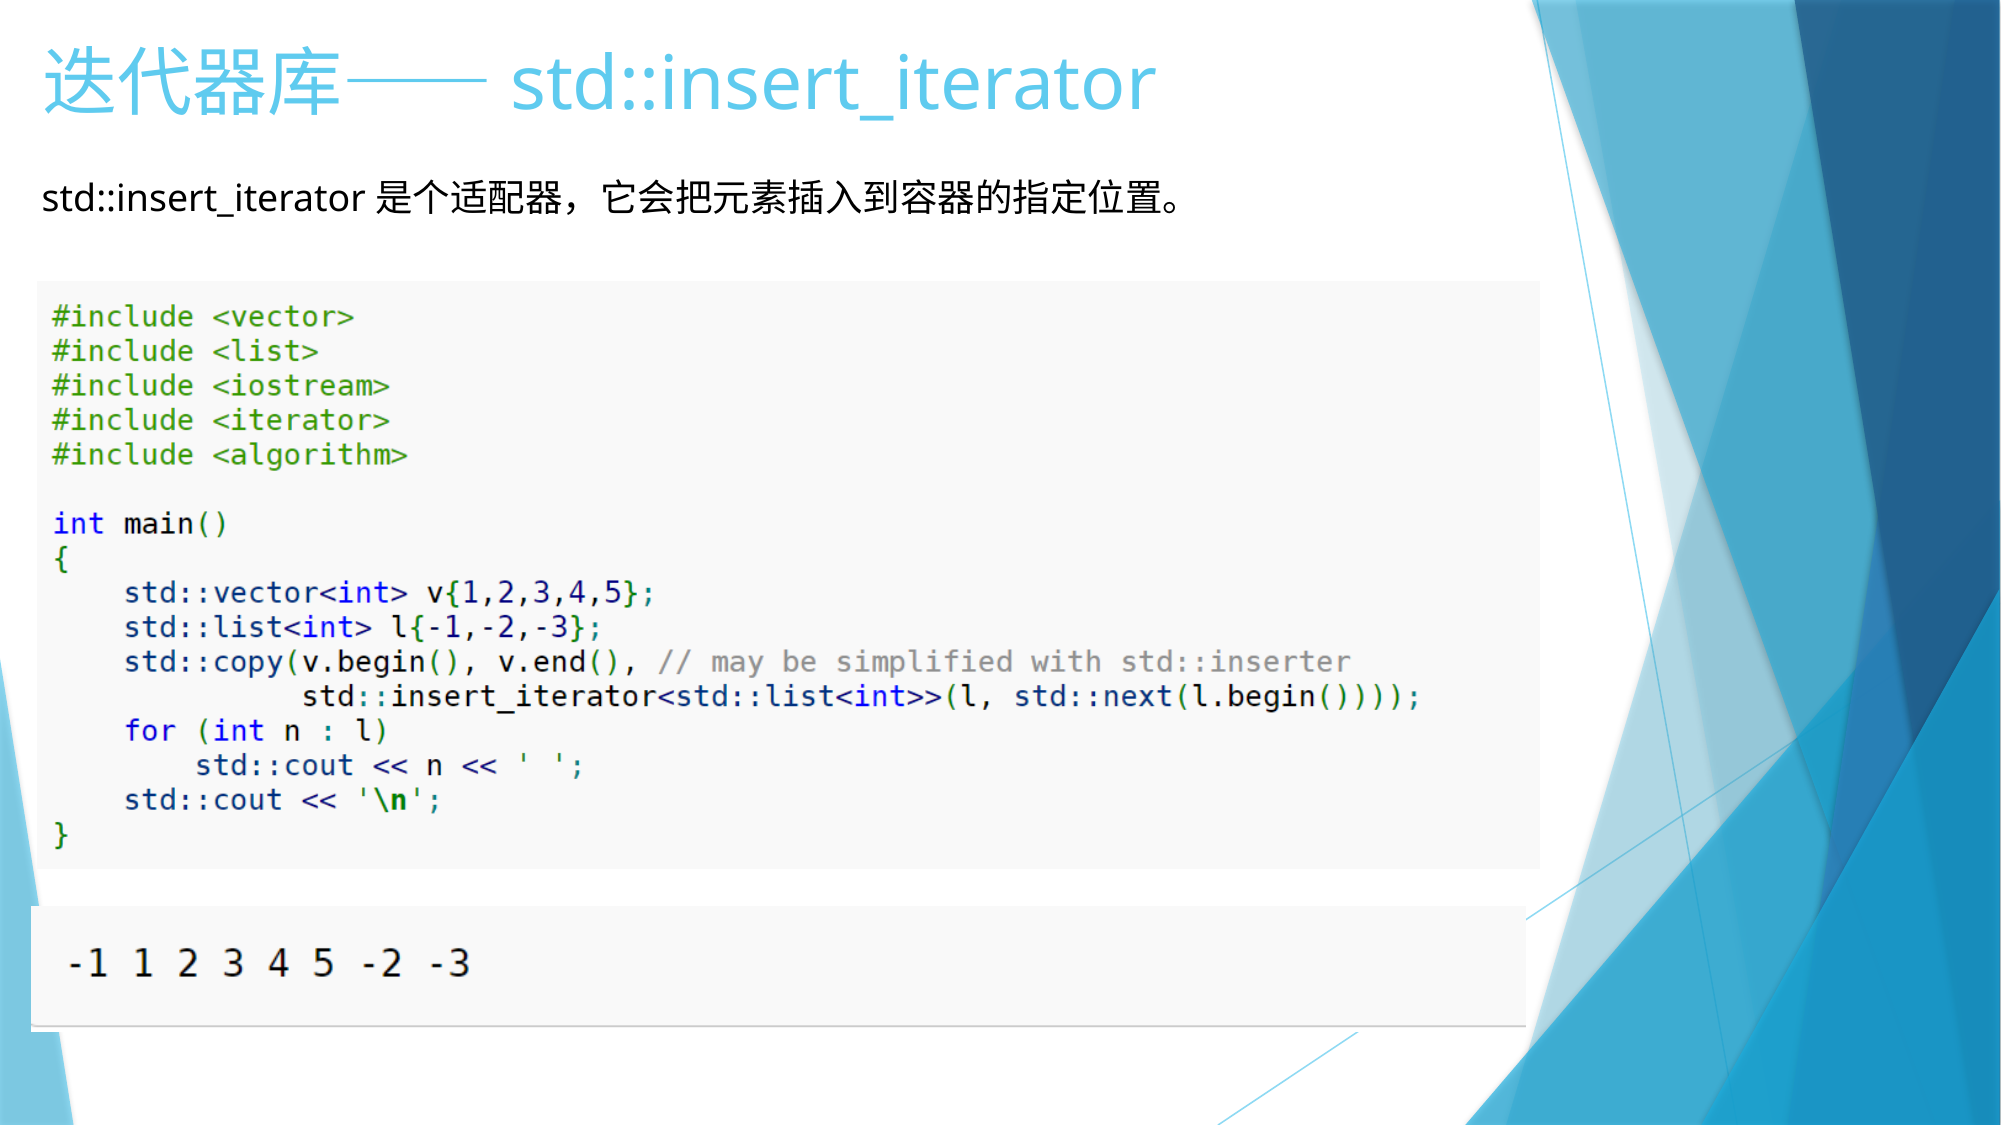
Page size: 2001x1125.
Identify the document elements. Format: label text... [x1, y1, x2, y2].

picture [37, 280, 1541, 870]
picture [31, 905, 1526, 1032]
text_box std::insert_iterator是个适配器，它会把元素插入到容器的指定位置。 [26, 166, 1540, 227]
title 迭代器库——std::insert_iterator [26, 26, 1836, 244]
